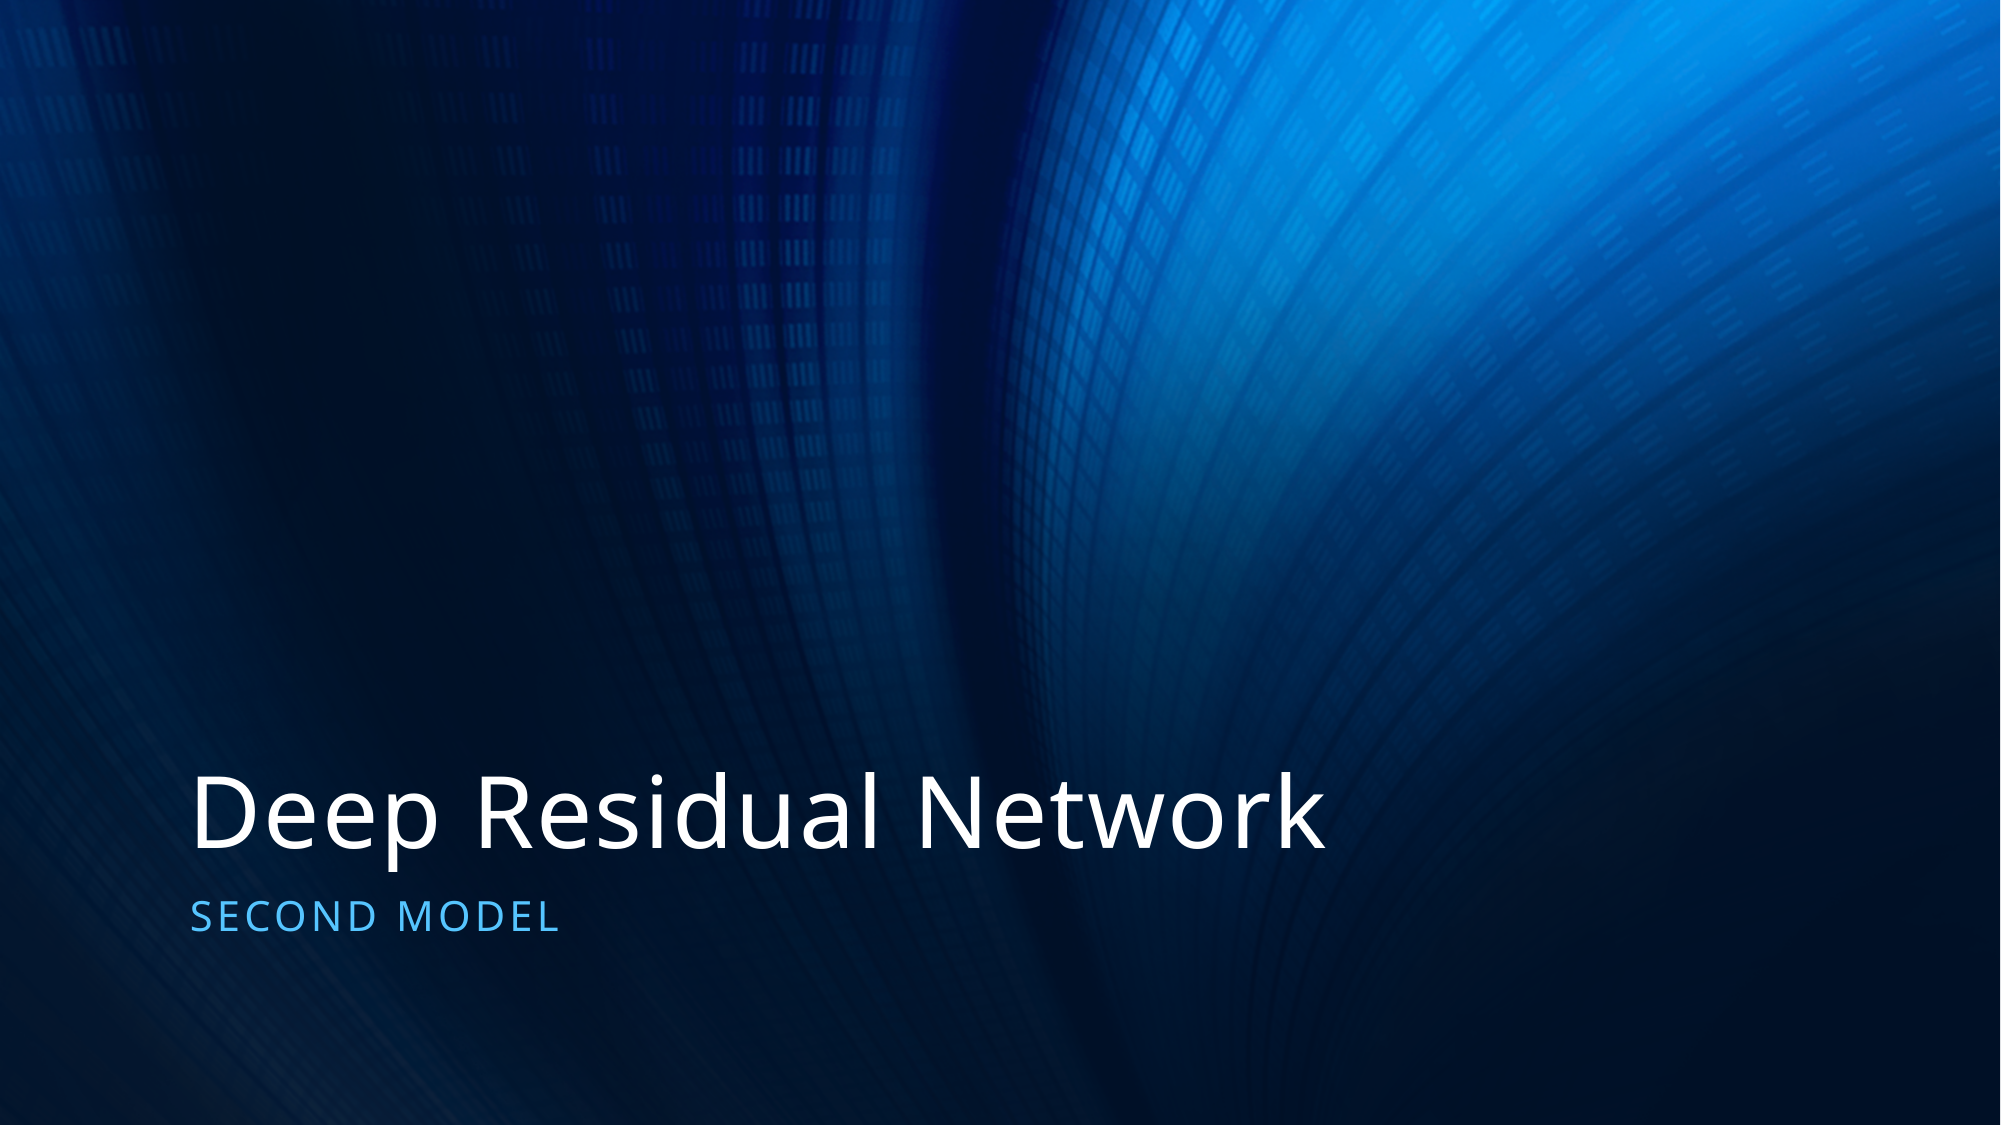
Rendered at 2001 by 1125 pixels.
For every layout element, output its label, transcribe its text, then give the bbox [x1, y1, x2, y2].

list Second Model [174, 887, 1601, 988]
title Deep Residual Network [173, 412, 1601, 875]
picture [0, 0, 2001, 1125]
